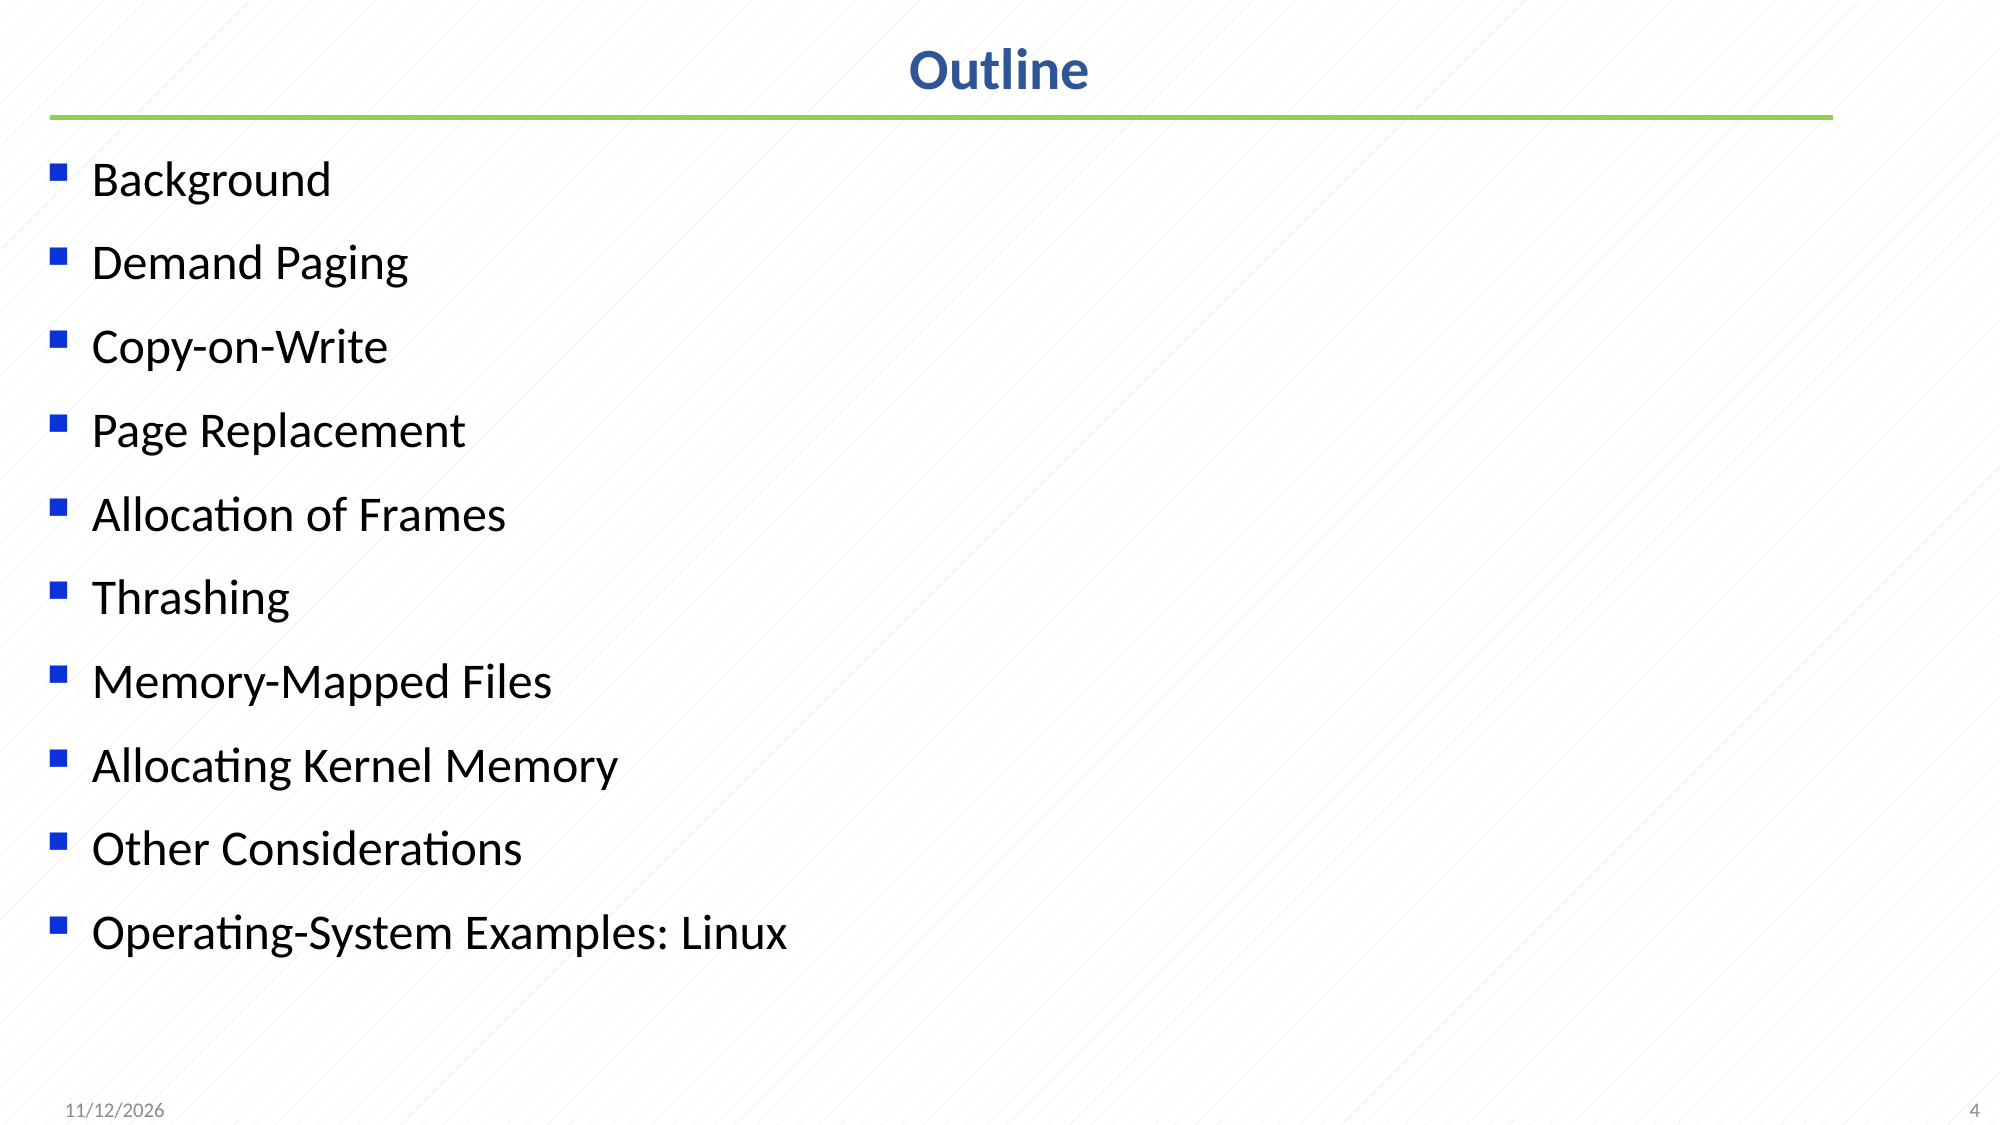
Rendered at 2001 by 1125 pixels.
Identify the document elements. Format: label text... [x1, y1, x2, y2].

slide_number 4 [1545, 1079, 1996, 1125]
list Background Demand Paging Copy-on-Write Page Replacement Allocation of Frames Thrashing Memory-Mapped Files Allocating Kernel Memory Other Considerations Operating-System Examples: Linux [32, 126, 1974, 1081]
title Outline [50, 13, 1949, 126]
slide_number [49, 1079, 500, 1125]
